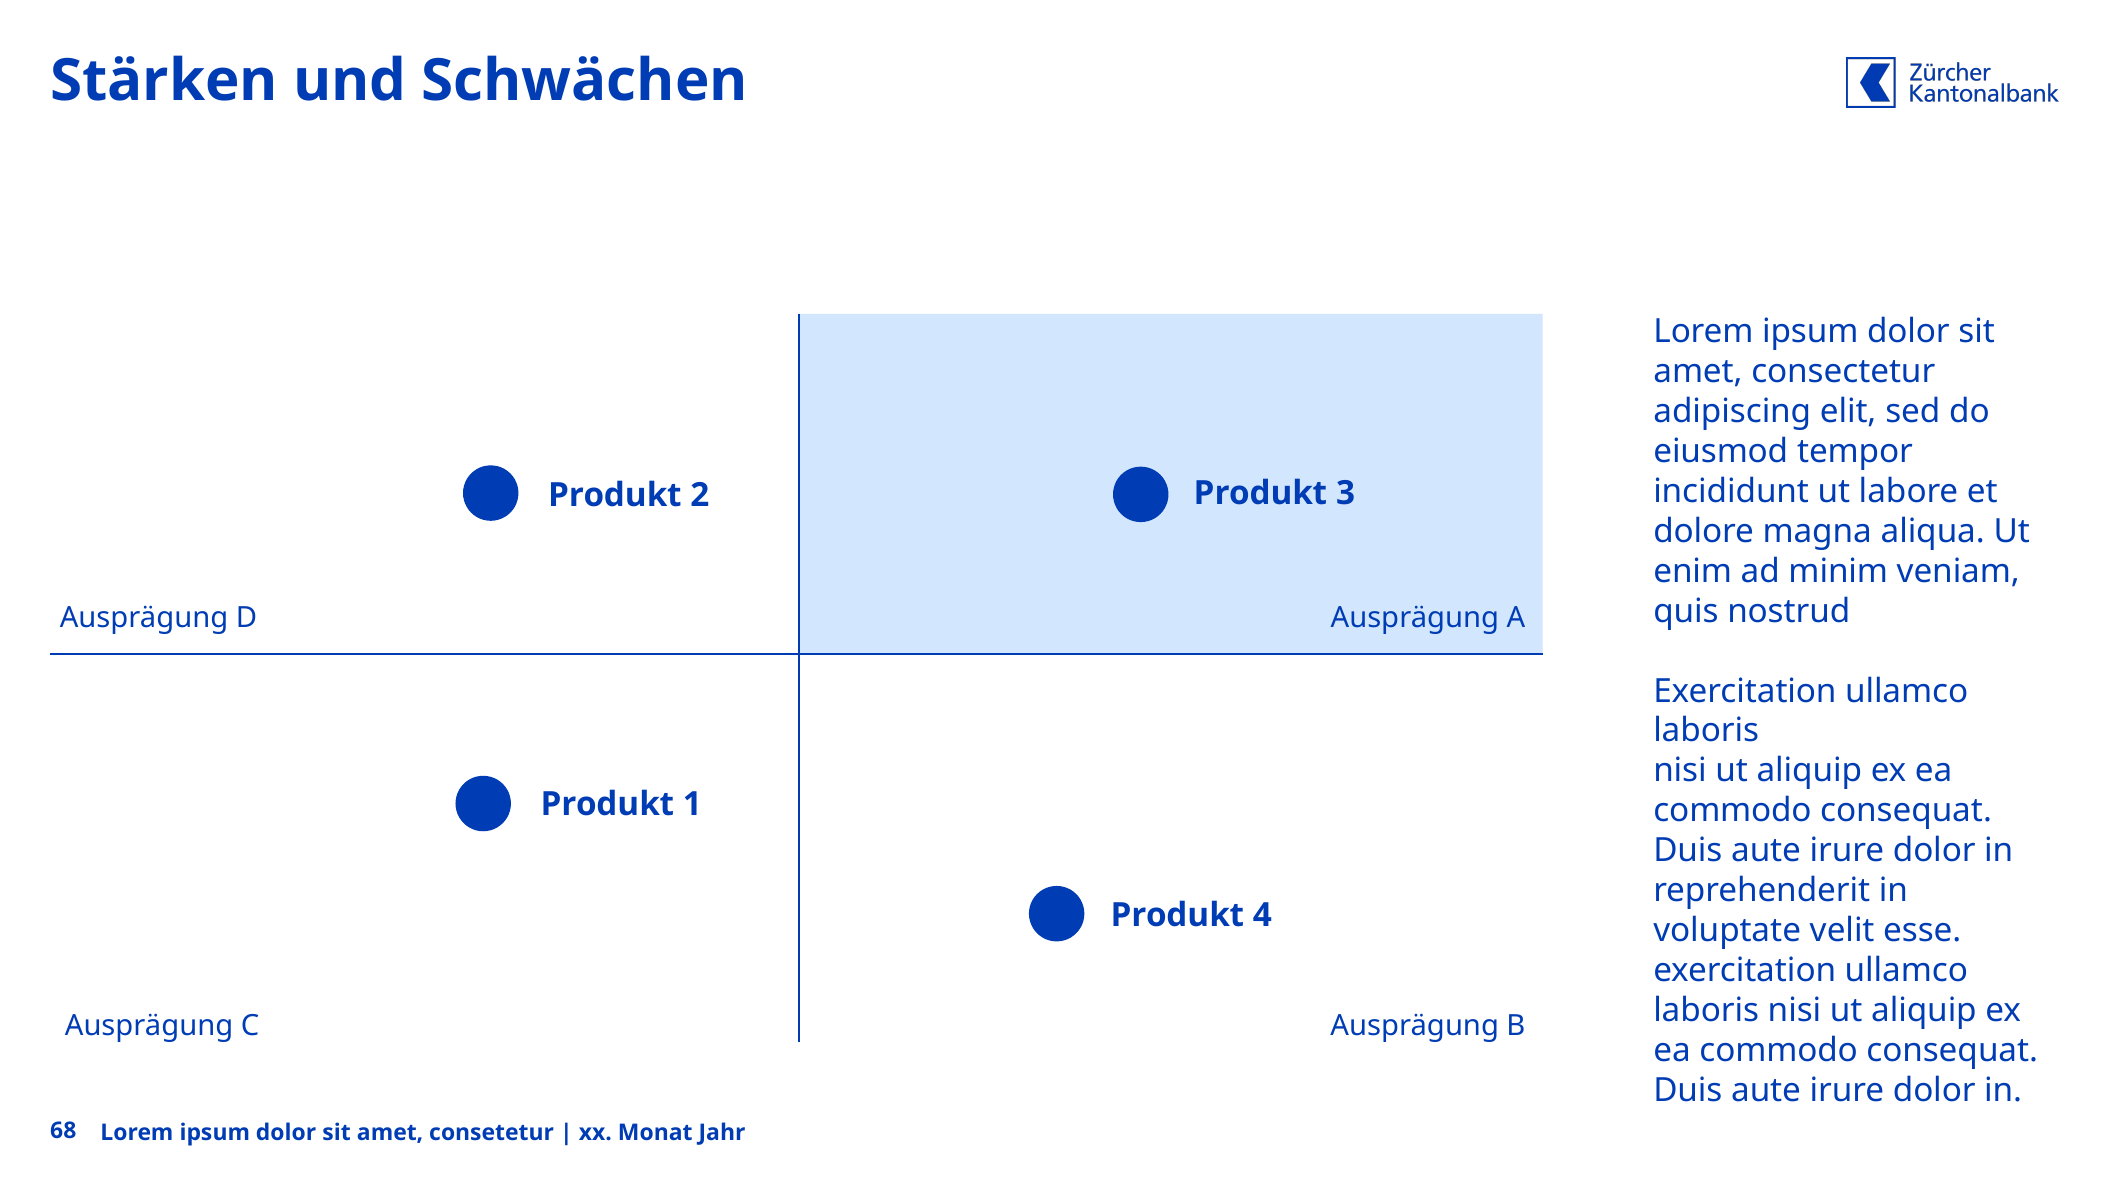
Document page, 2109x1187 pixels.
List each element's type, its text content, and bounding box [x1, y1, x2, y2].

text_box Lorem ipsum dolor sit amet, consectetur adipiscing elit, sed do eiusmod tempor incididunt ut labore et dolore magna aliqua. Ut enim ad minim veniam, quis nostrud Exercitation ullamco laboris nisi ut aliquip ex ea commodo consequat. Duis aute irure dolor in reprehenderit in voluptate velit esse. exercitation ullamco laboris nisi ut aliquip ex ea commodo consequat. Duis aute irure dolor in. [1653, 309, 2059, 1089]
picture [1846, 57, 2059, 108]
text_box [1113, 466, 1169, 523]
text_box Ausprägung A [1325, 598, 1526, 632]
footer Lorem ipsum dolor sit amet, consetetur | xx. Monat Jahr [100, 1115, 1721, 1147]
text_box [800, 313, 1543, 653]
text_box Ausprägung C [59, 1006, 260, 1040]
text_box [455, 775, 511, 832]
text_box [1028, 885, 1085, 942]
text_box Produkt 4 [1110, 892, 1311, 927]
text_box Produkt 2 [548, 472, 748, 507]
text_box Ausprägung D [59, 598, 260, 632]
title Stärken und Schwächen [50, 47, 1721, 189]
text_box Produkt 1 [540, 782, 741, 816]
slide_number 68 [50, 1115, 100, 1147]
text_box Produkt 3 [1193, 471, 1394, 505]
text_box [462, 465, 519, 521]
text_box Ausprägung B [1325, 1006, 1526, 1040]
